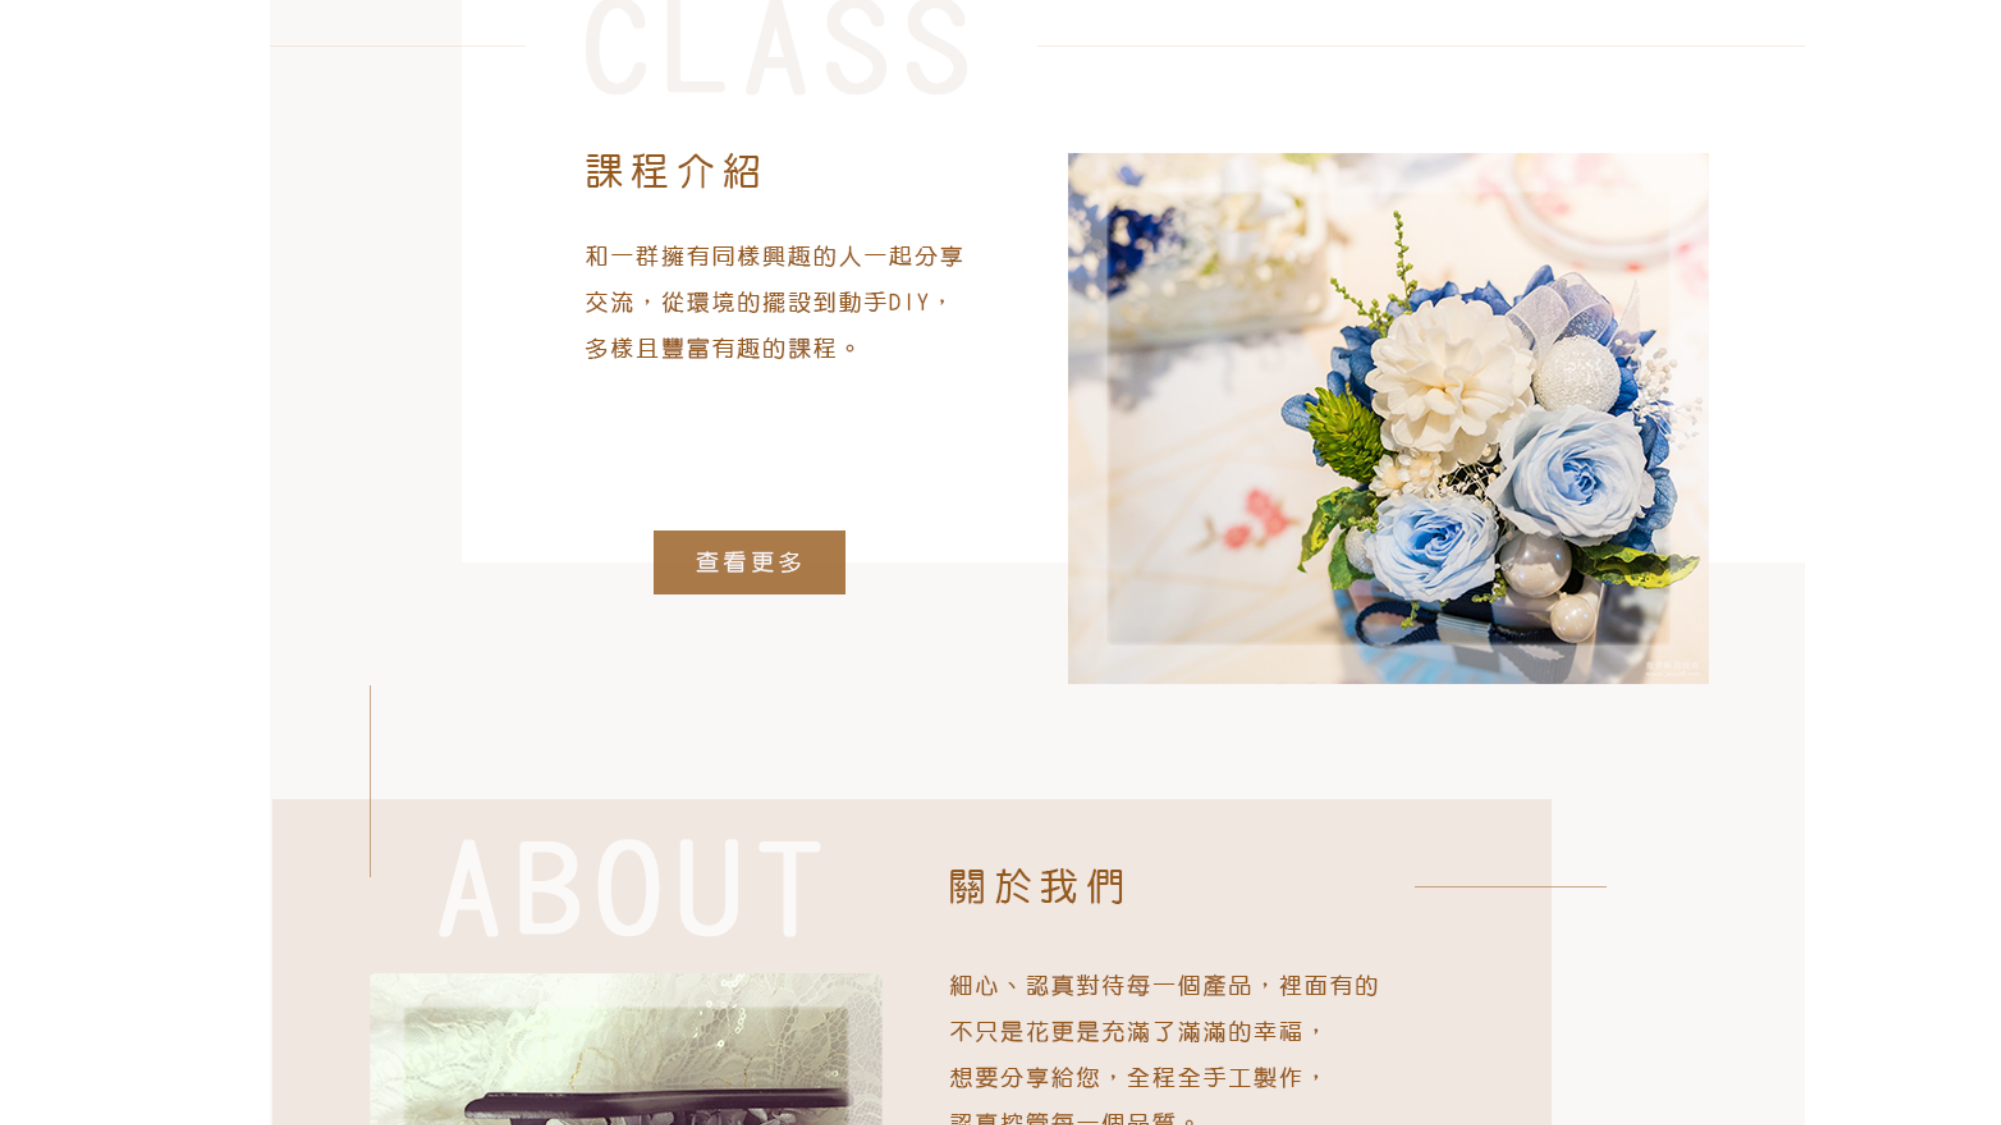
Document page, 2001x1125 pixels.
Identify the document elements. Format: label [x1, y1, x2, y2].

picture [269, 0, 1805, 1125]
